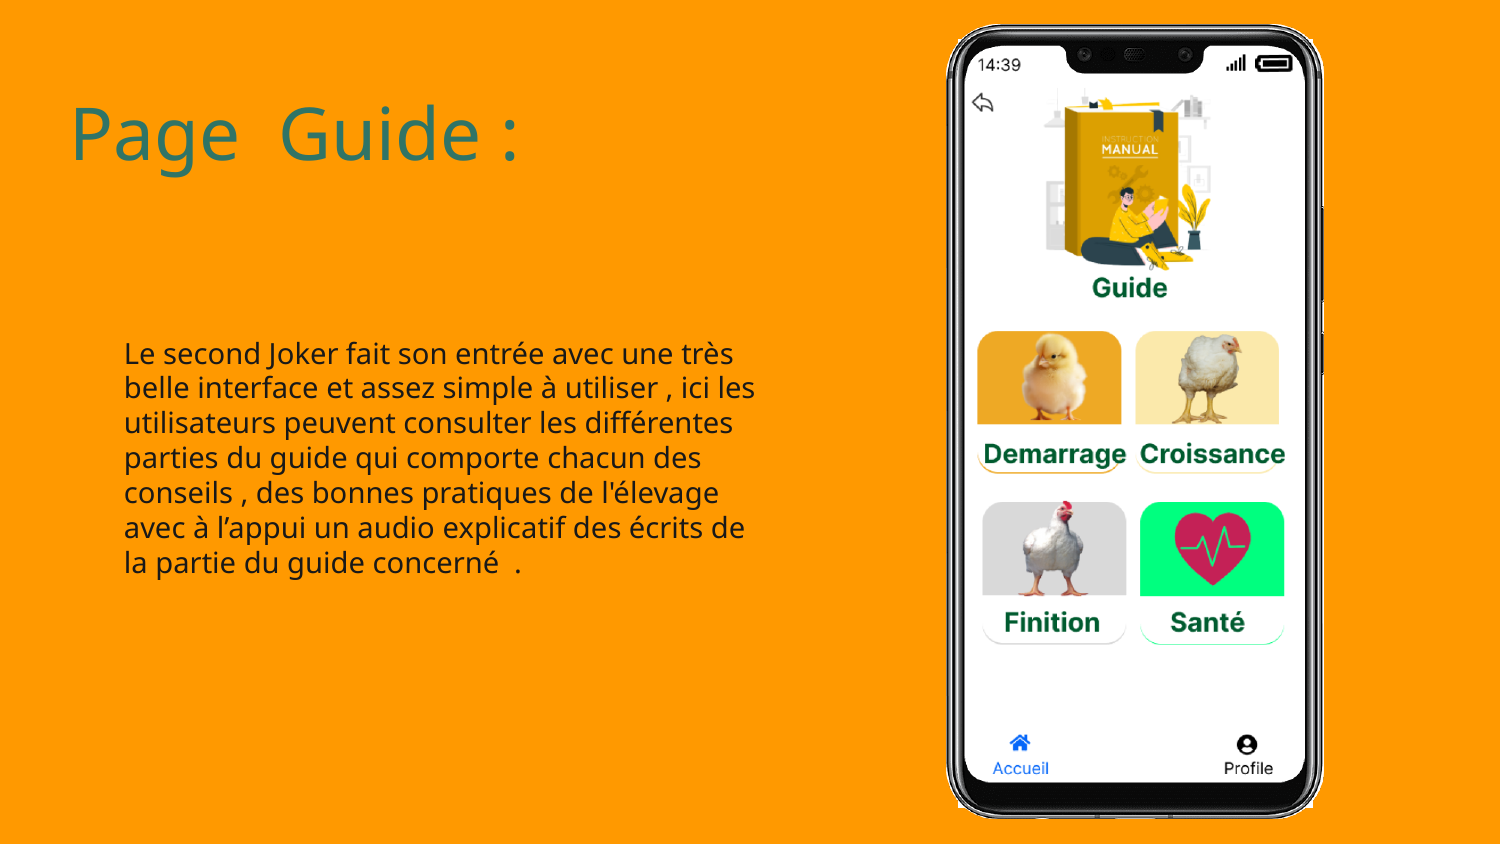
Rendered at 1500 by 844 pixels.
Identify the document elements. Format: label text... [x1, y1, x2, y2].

title Page Guide : [54, 72, 940, 167]
picture [945, 24, 1324, 819]
text_box Le second Joker fait son entrée avec une très belle interface et assez simple à utiliser , ici les utilisateurs peuvent consulter les différentes parties du guide qui comporte chacun des conseils , des bonnes pratiques de l'élevage avec à l’appui un audio explicatif des écrits de la partie du guide concerné . [109, 319, 774, 595]
